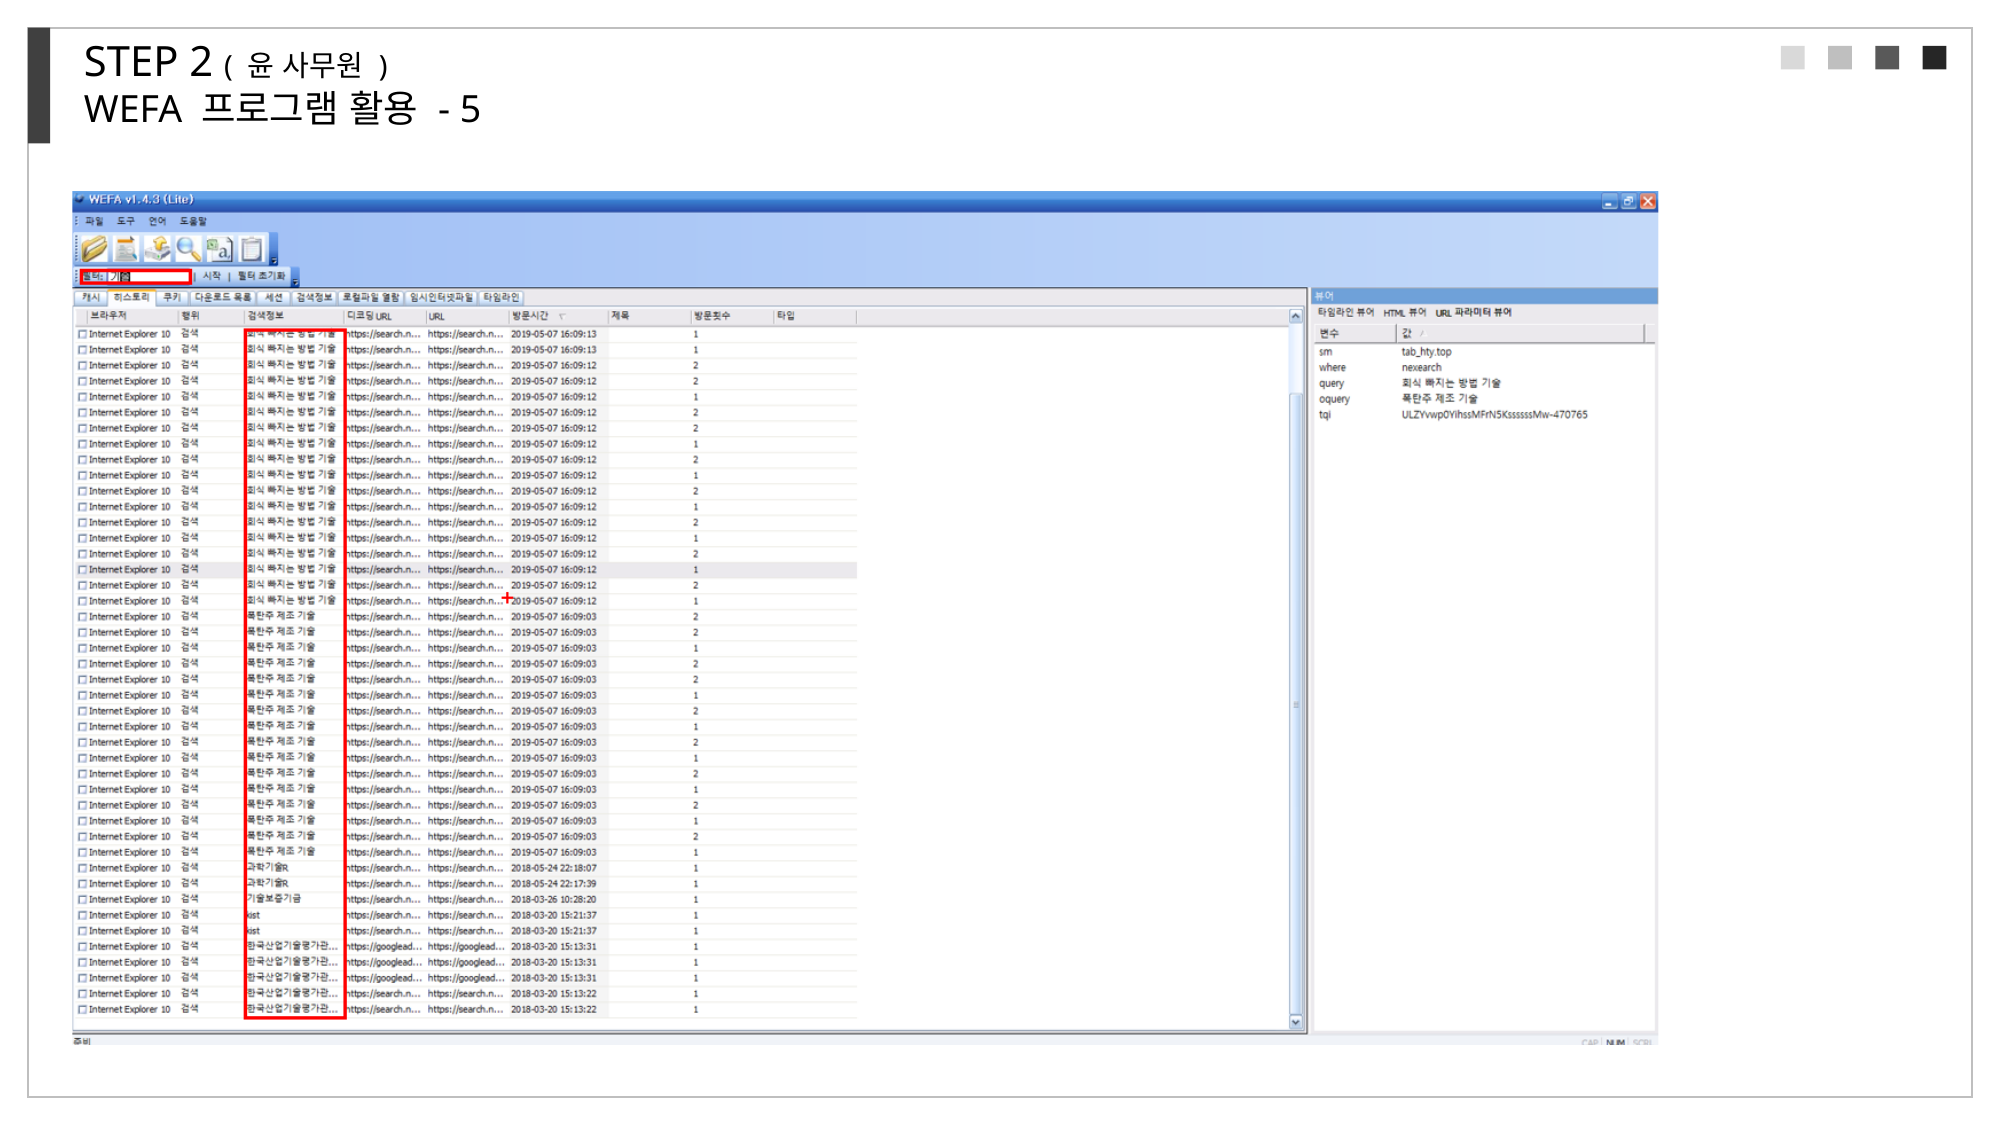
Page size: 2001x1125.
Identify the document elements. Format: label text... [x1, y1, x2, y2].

text_box [27, 27, 51, 144]
text_box [1827, 45, 1853, 70]
text_box [1922, 45, 1947, 70]
text_box [27, 27, 1973, 1098]
text_box STEP 2 ( 윤 사무원 ) WEFA 프로그램 활용 - 5 [69, 27, 866, 138]
text_box [1780, 45, 1806, 70]
picture [72, 190, 1660, 1045]
text_box [1874, 45, 1900, 70]
